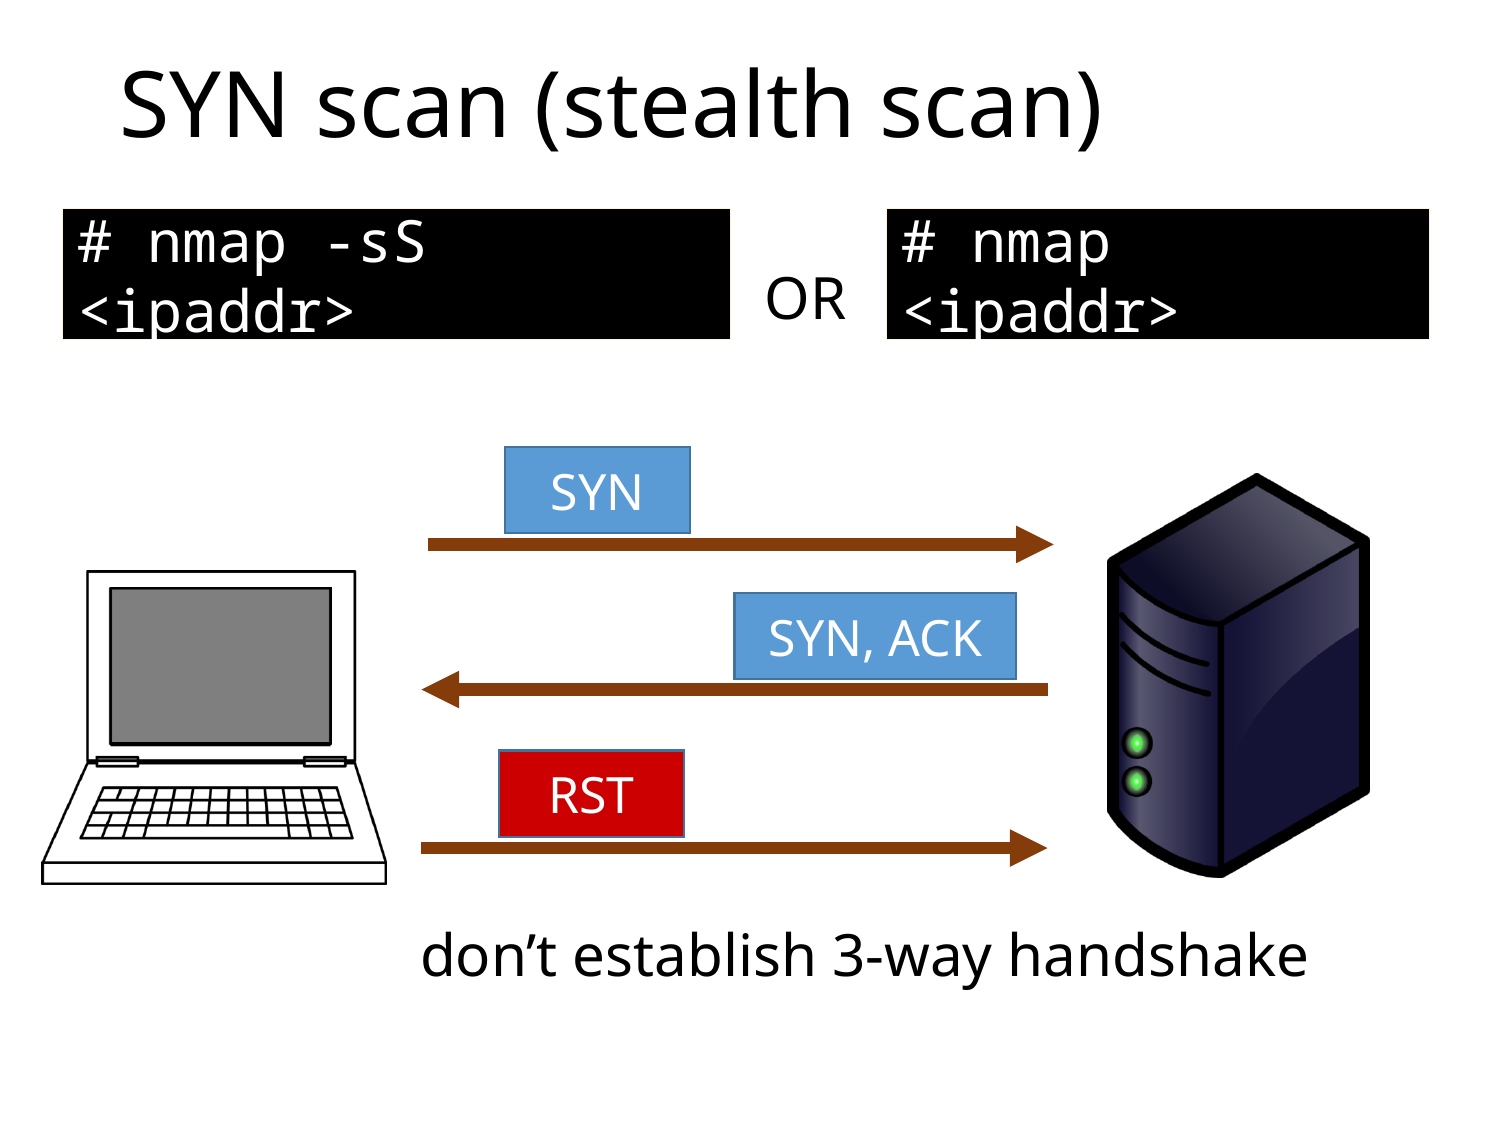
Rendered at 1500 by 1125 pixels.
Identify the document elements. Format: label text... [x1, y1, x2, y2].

title SYN scan (stealth scan) [104, 33, 1399, 184]
picture [1107, 473, 1370, 878]
text_box # nmap <ipaddr> [886, 208, 1430, 340]
text_box # nmap -sS <ipaddr> [62, 208, 731, 340]
text_box SYN [504, 446, 691, 534]
picture [41, 570, 387, 885]
text_box SYN, ACK [733, 592, 1017, 680]
text_box OR [750, 253, 907, 339]
text_box RST [498, 749, 685, 838]
text_box don’t establish 3-way handshake [405, 910, 1352, 996]
